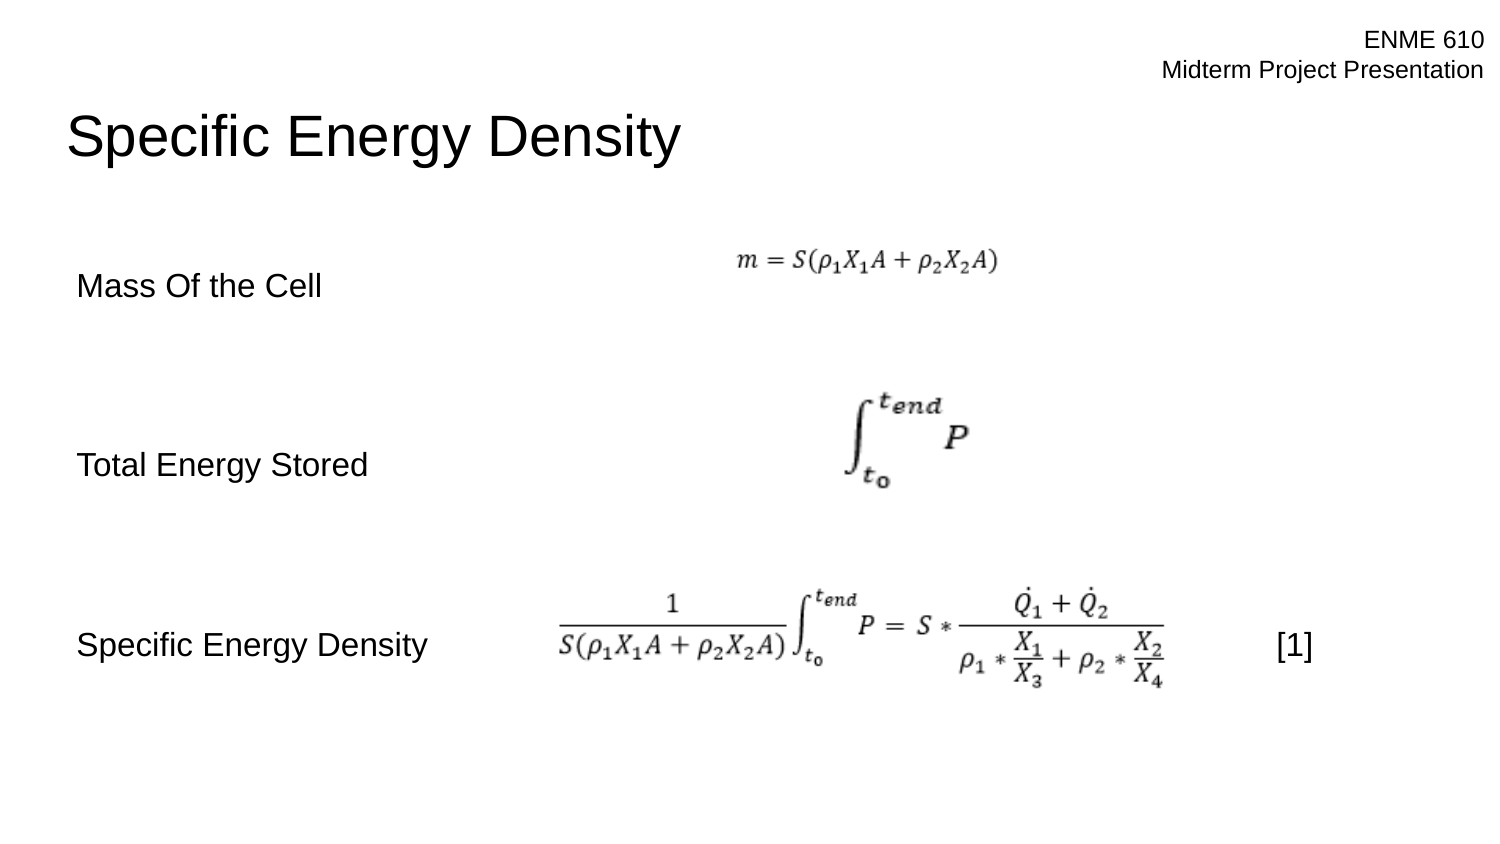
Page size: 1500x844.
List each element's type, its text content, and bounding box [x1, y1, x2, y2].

list Mass Of the Cell Total Energy Stored Specific Energy Density [1] [51, 189, 1449, 750]
picture [722, 236, 1013, 297]
picture [793, 365, 1021, 515]
picture [530, 562, 1205, 712]
title Specific Energy Density [51, 72, 1449, 167]
